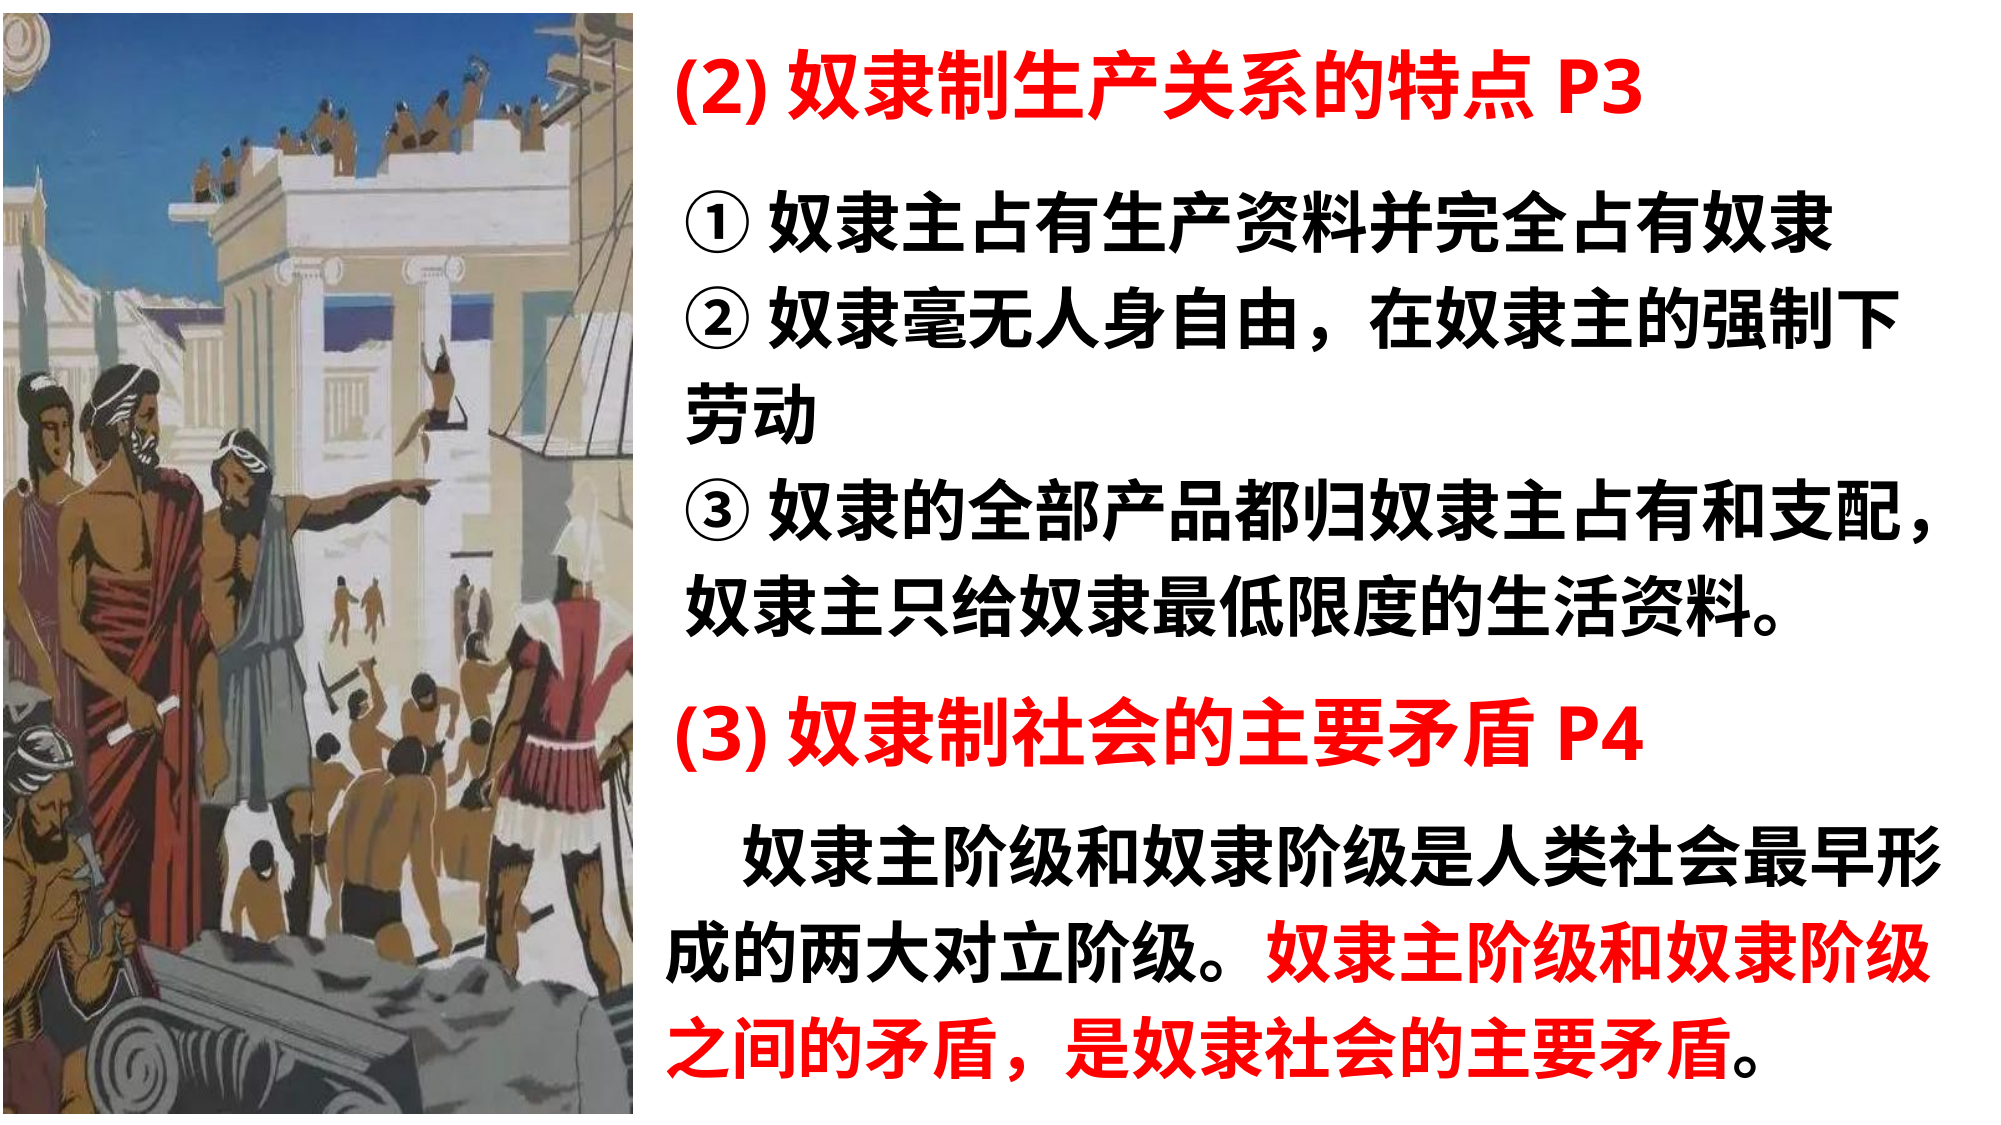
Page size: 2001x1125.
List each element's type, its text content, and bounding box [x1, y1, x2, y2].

picture [3, 13, 633, 1114]
text_box (2)奴隶制生产关系的特点P3 [659, 31, 1944, 137]
text_box (3)奴隶制社会的主要矛盾P4 [659, 678, 1944, 784]
text_box ①奴隶主占有生产资料并完全占有奴隶 ②奴隶毫无人身自由，在奴隶主的强制下劳动 ③奴隶的全部产品都归奴隶主占有和支配，奴隶主只给奴隶最低限度的生活资料。 [669, 157, 1971, 653]
text_box 奴隶主阶级和奴隶阶级是人类社会最早形成的两大对立阶级。奴隶主阶级和奴隶阶级之间的矛盾，是奴隶社会的主要矛盾。 [649, 791, 1971, 1095]
